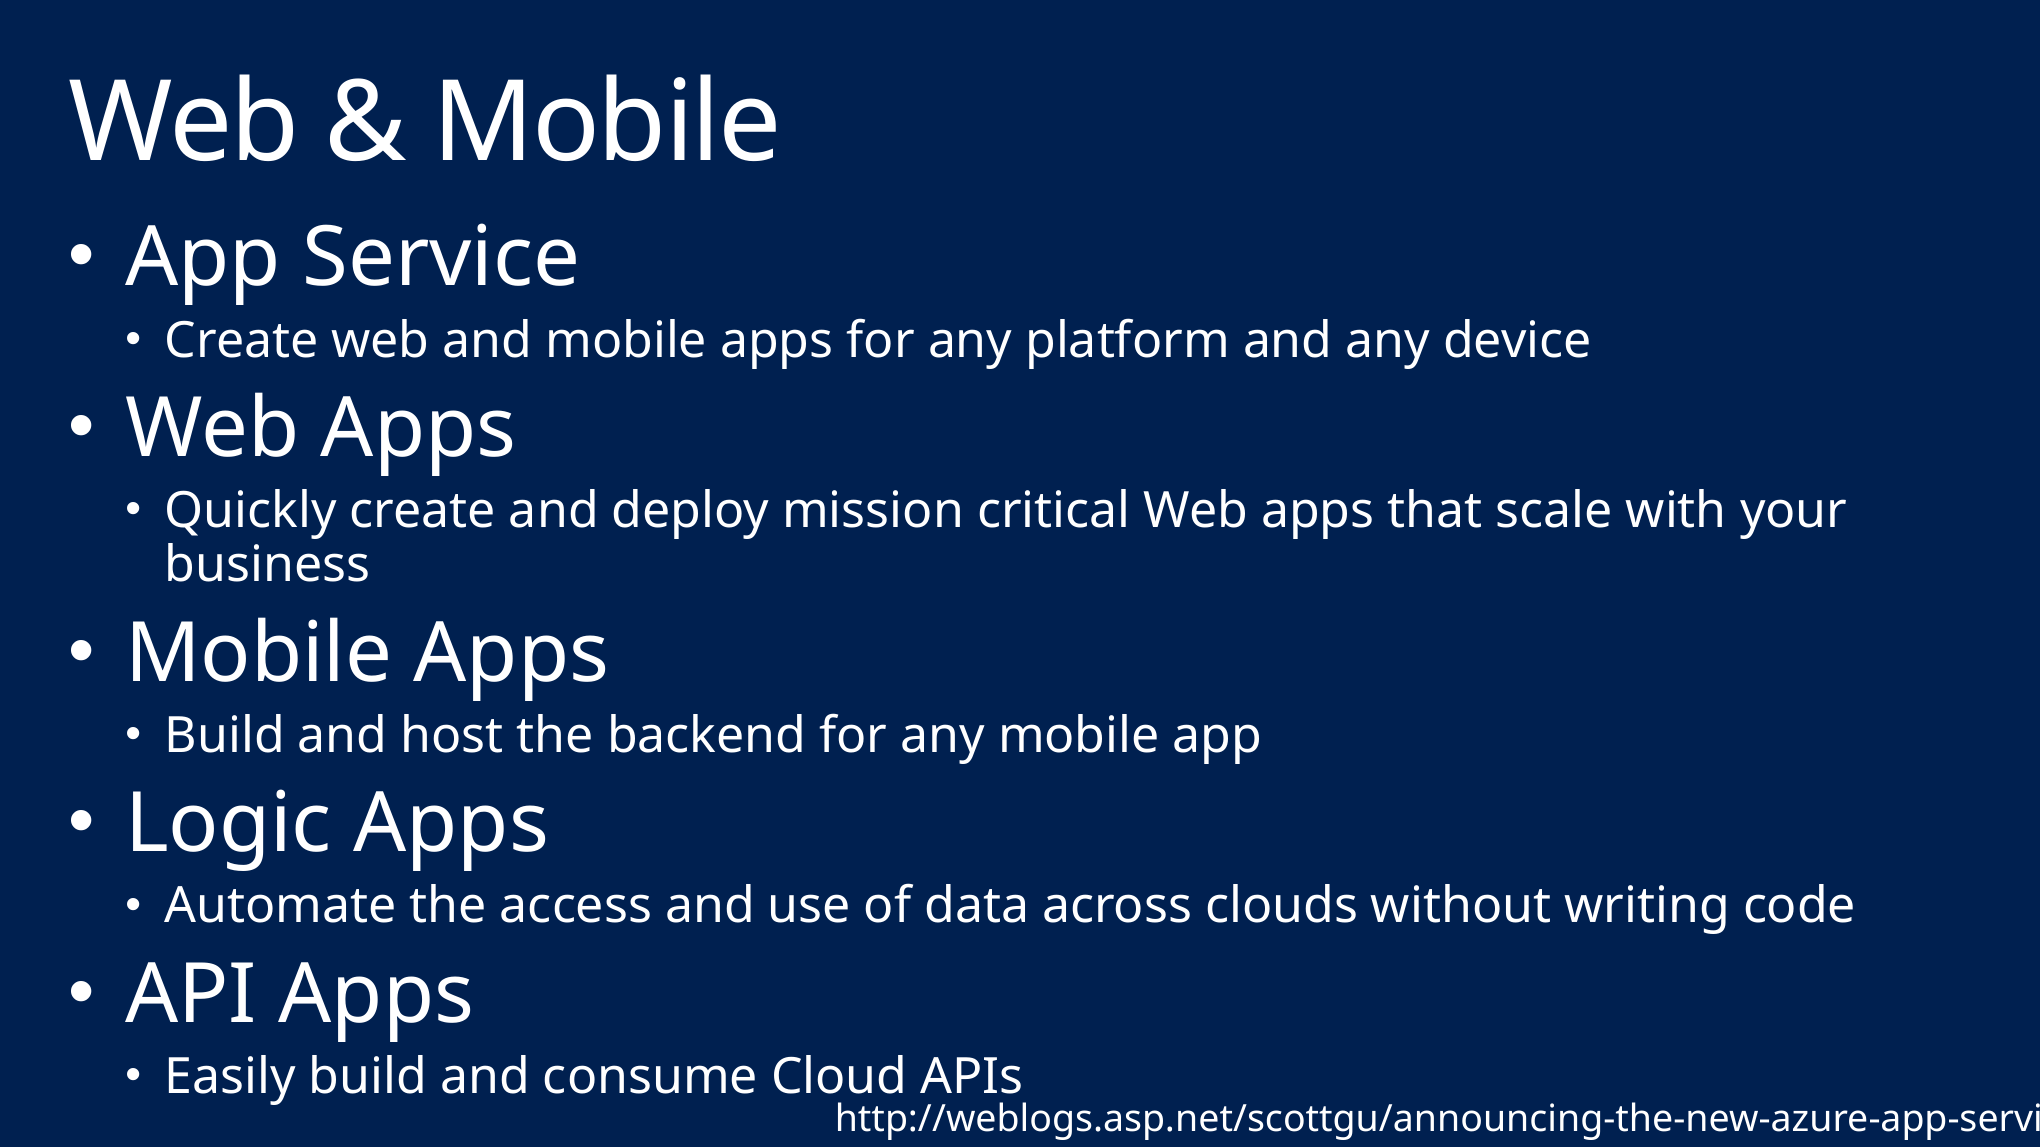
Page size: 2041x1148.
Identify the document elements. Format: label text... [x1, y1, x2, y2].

title Web & Mobile [45, 48, 1996, 199]
list App Service Create web and mobile apps for any platform and any device Web Apps Quickly create and deploy mission critical Web apps that scale with your business Mobile Apps Build and host the backend for any mobile app Logic Apps Automate the access and use of data across clouds without writing code API Apps Easily build and consume Cloud APIs [45, 199, 1996, 1098]
text_box http://weblogs.asp.net/scottgu/announcing-the-new-azure-app-service [820, 1086, 2041, 1147]
